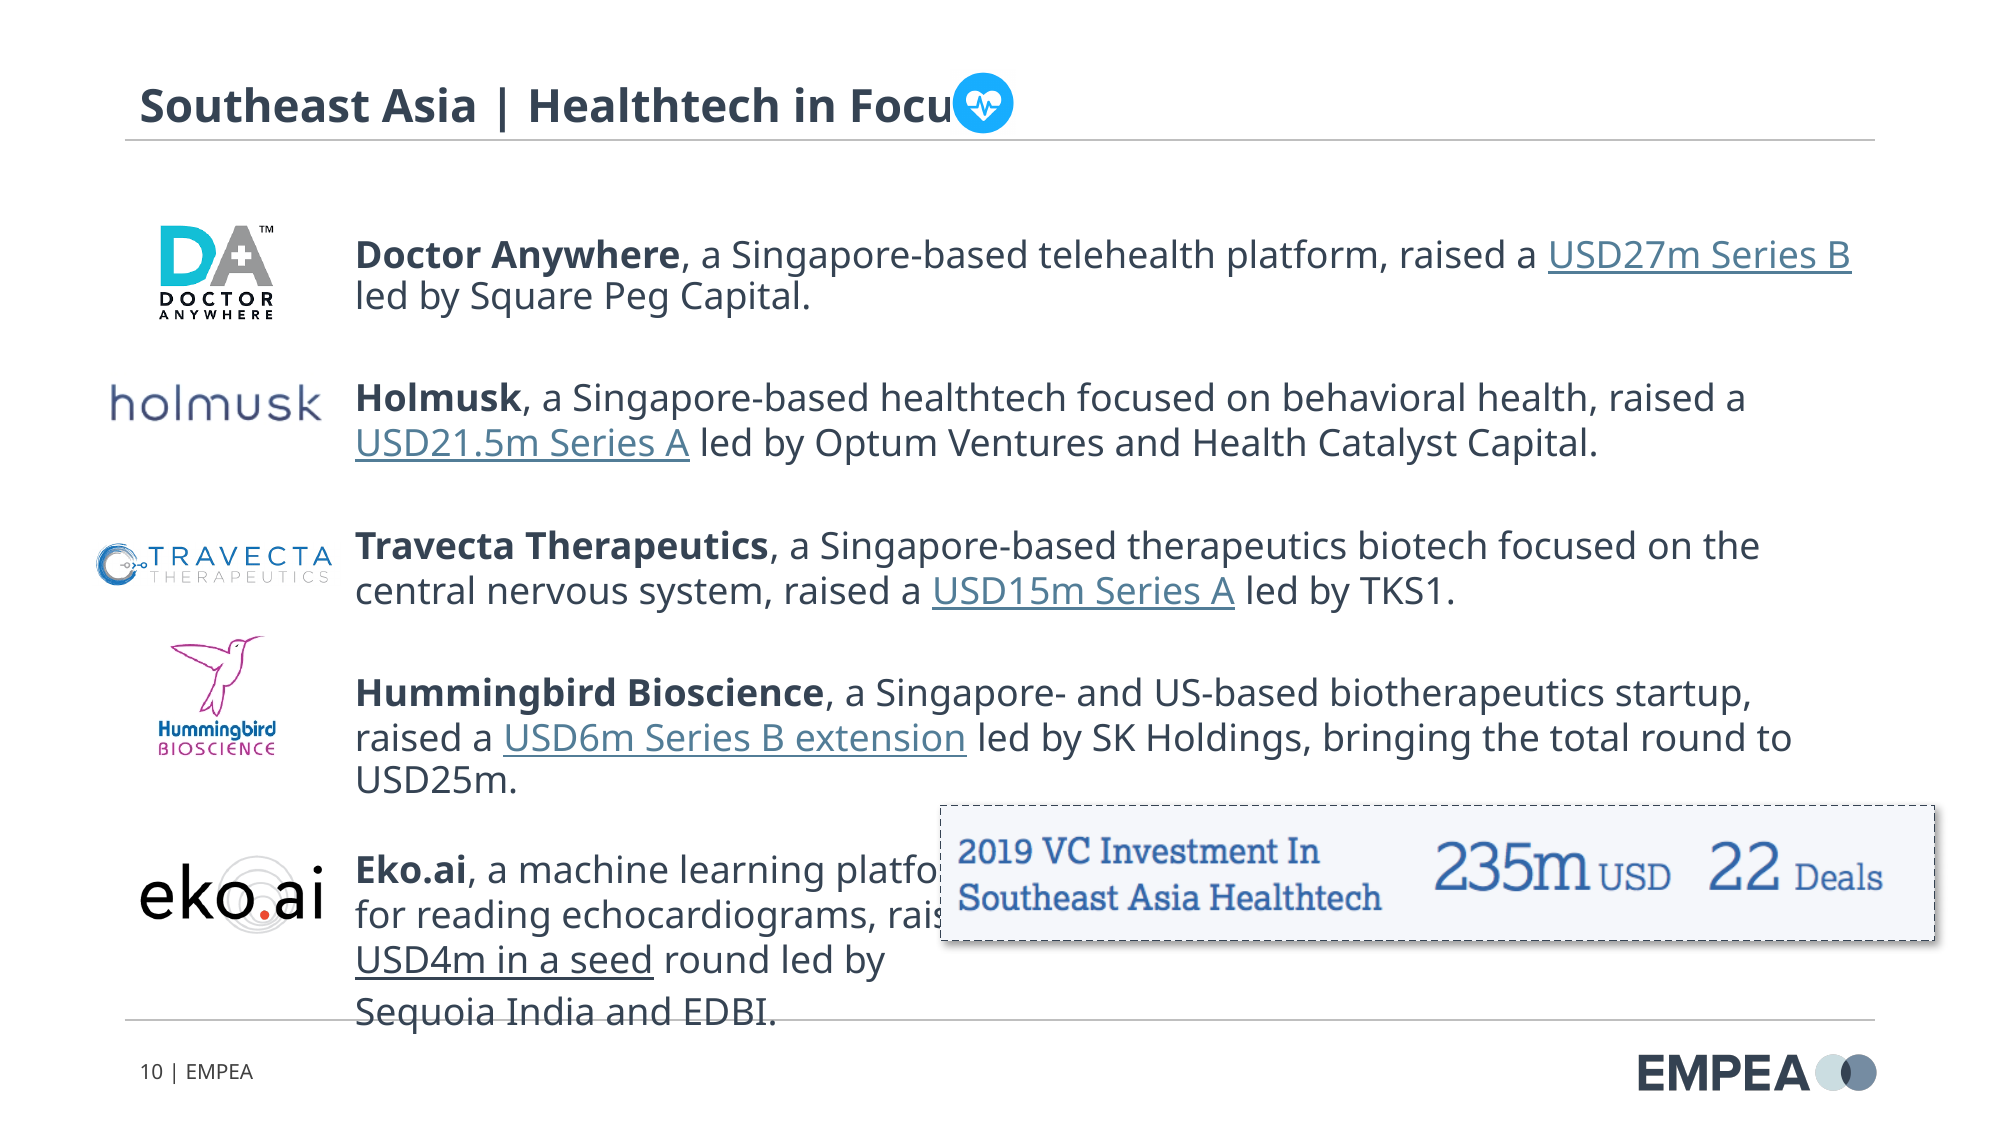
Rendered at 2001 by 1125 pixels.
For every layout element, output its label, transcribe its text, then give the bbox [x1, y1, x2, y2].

picture [950, 69, 1016, 135]
title Southeast Asia | Healthtech in Focus [124, 75, 1876, 141]
picture [140, 205, 293, 339]
list Doctor Anywhere, a Singapore-based telehealth platform, raised a USD27m Series B led by Square Peg Capital. Holmusk, a Singapore-based healthtech focused on behavioral health, raised a USD21.5m Series A led by Optum Ventures and Health Catalyst Capital. Travecta Therapeutics, a Singapore-based therapeutics biotech focused on the central nervous system, raised a USD15m Series A led by TKS1. Hummingbird Bioscience, a Singapore- and US-based biotherapeutics startup, raised a USD6m Series B extension led by SK Holdings, bringing the total round to USD25m. Eko.ai, a machine learning platform for reading echocardiograms, raised USD4m in a seed round led by Sequoia India and EDBI. [340, 224, 1876, 948]
picture [92, 542, 341, 586]
picture [1628, 1043, 1889, 1102]
picture [152, 631, 281, 760]
picture [140, 855, 322, 934]
picture [110, 361, 323, 446]
slide_number 9 | EMPEA [124, 1042, 1038, 1103]
picture [940, 805, 1935, 942]
